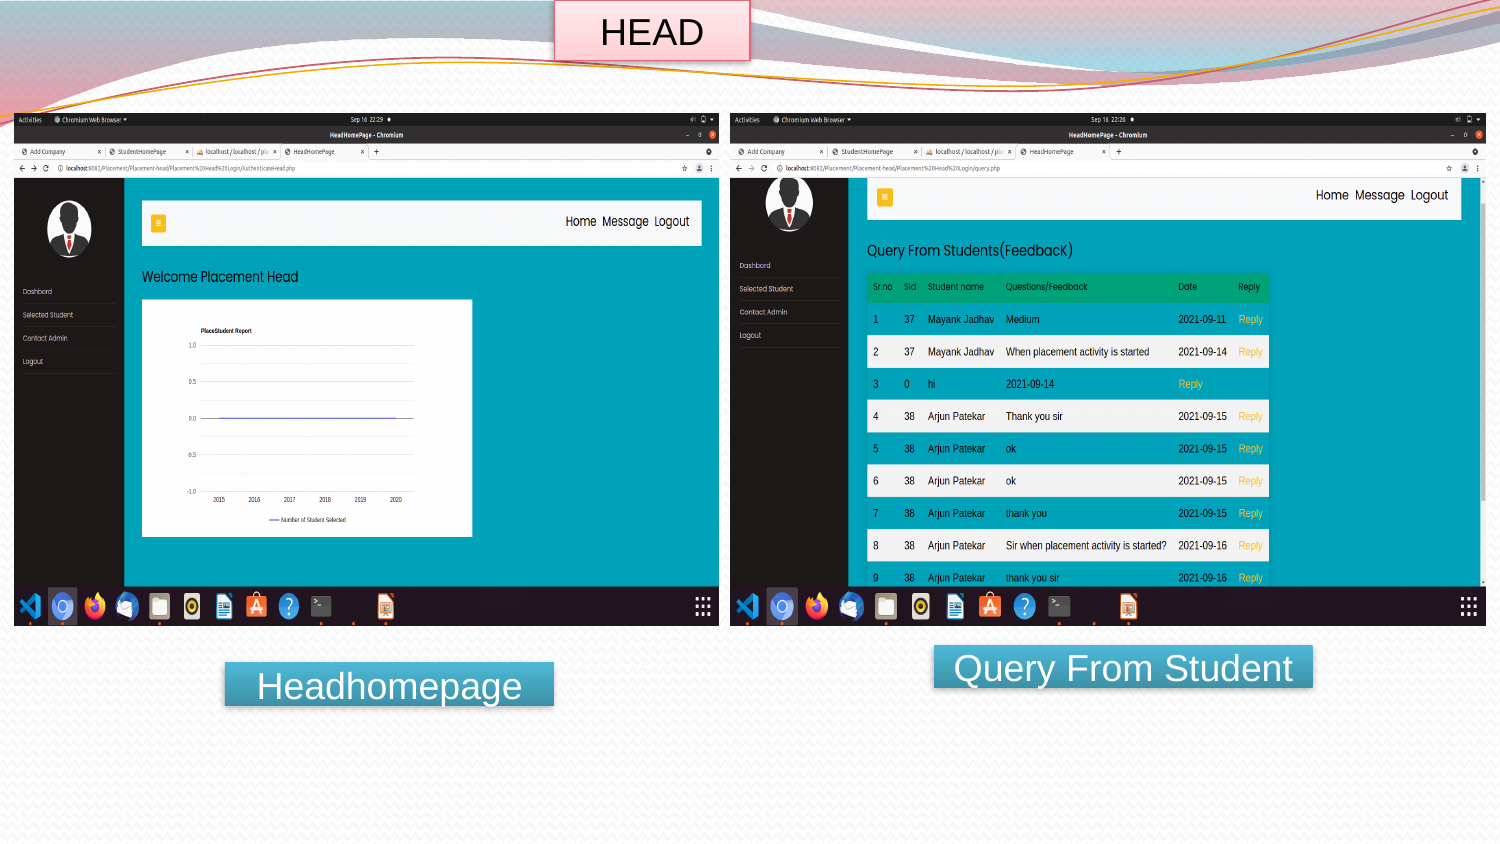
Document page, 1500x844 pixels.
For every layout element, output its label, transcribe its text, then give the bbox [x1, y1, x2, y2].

picture [751, 8, 1089, 70]
picture [195, 59, 534, 83]
picture [581, 59, 1045, 85]
text_box HEAD [554, 0, 751, 61]
picture [0, 43, 1500, 844]
picture [892, 85, 1093, 90]
text_box Query From Student [934, 645, 1313, 688]
picture [45, 38, 554, 108]
text_box Headhomepage [224, 662, 554, 706]
